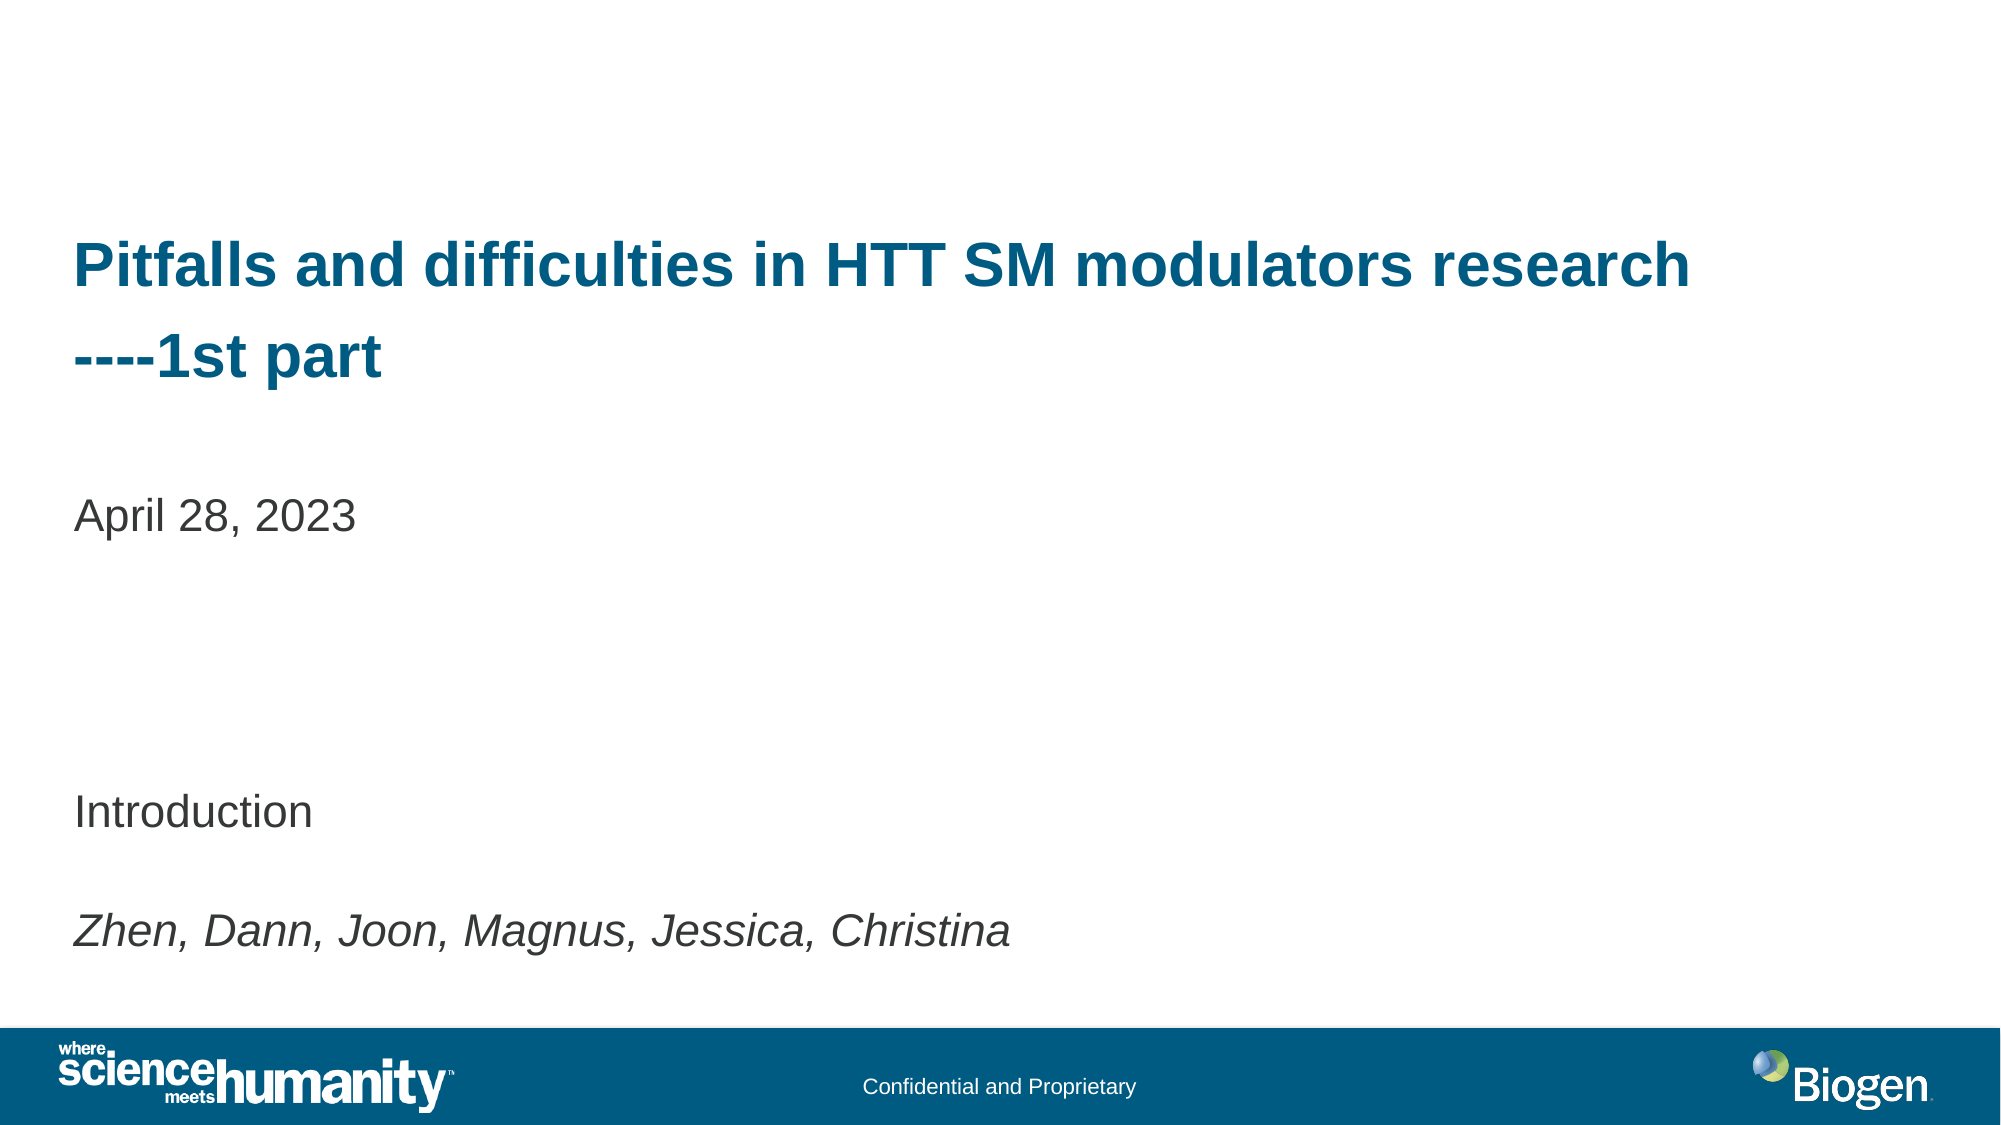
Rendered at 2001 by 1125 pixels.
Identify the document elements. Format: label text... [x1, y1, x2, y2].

subtitle Pitfalls and difficulties in HTT SM modulators research ----1st part April 28, 2023 Introduction Zhen, Dann, Joon, Magnus, Jessica, Christina [58, 216, 1887, 488]
picture [1857, 1091, 1880, 1110]
picture [1907, 1077, 1926, 1101]
picture [1824, 1077, 1828, 1101]
picture [1881, 1076, 1903, 1101]
picture [1753, 1051, 1788, 1081]
picture [1832, 1077, 1854, 1101]
picture [1858, 1075, 1879, 1090]
picture [1795, 1068, 1819, 1101]
